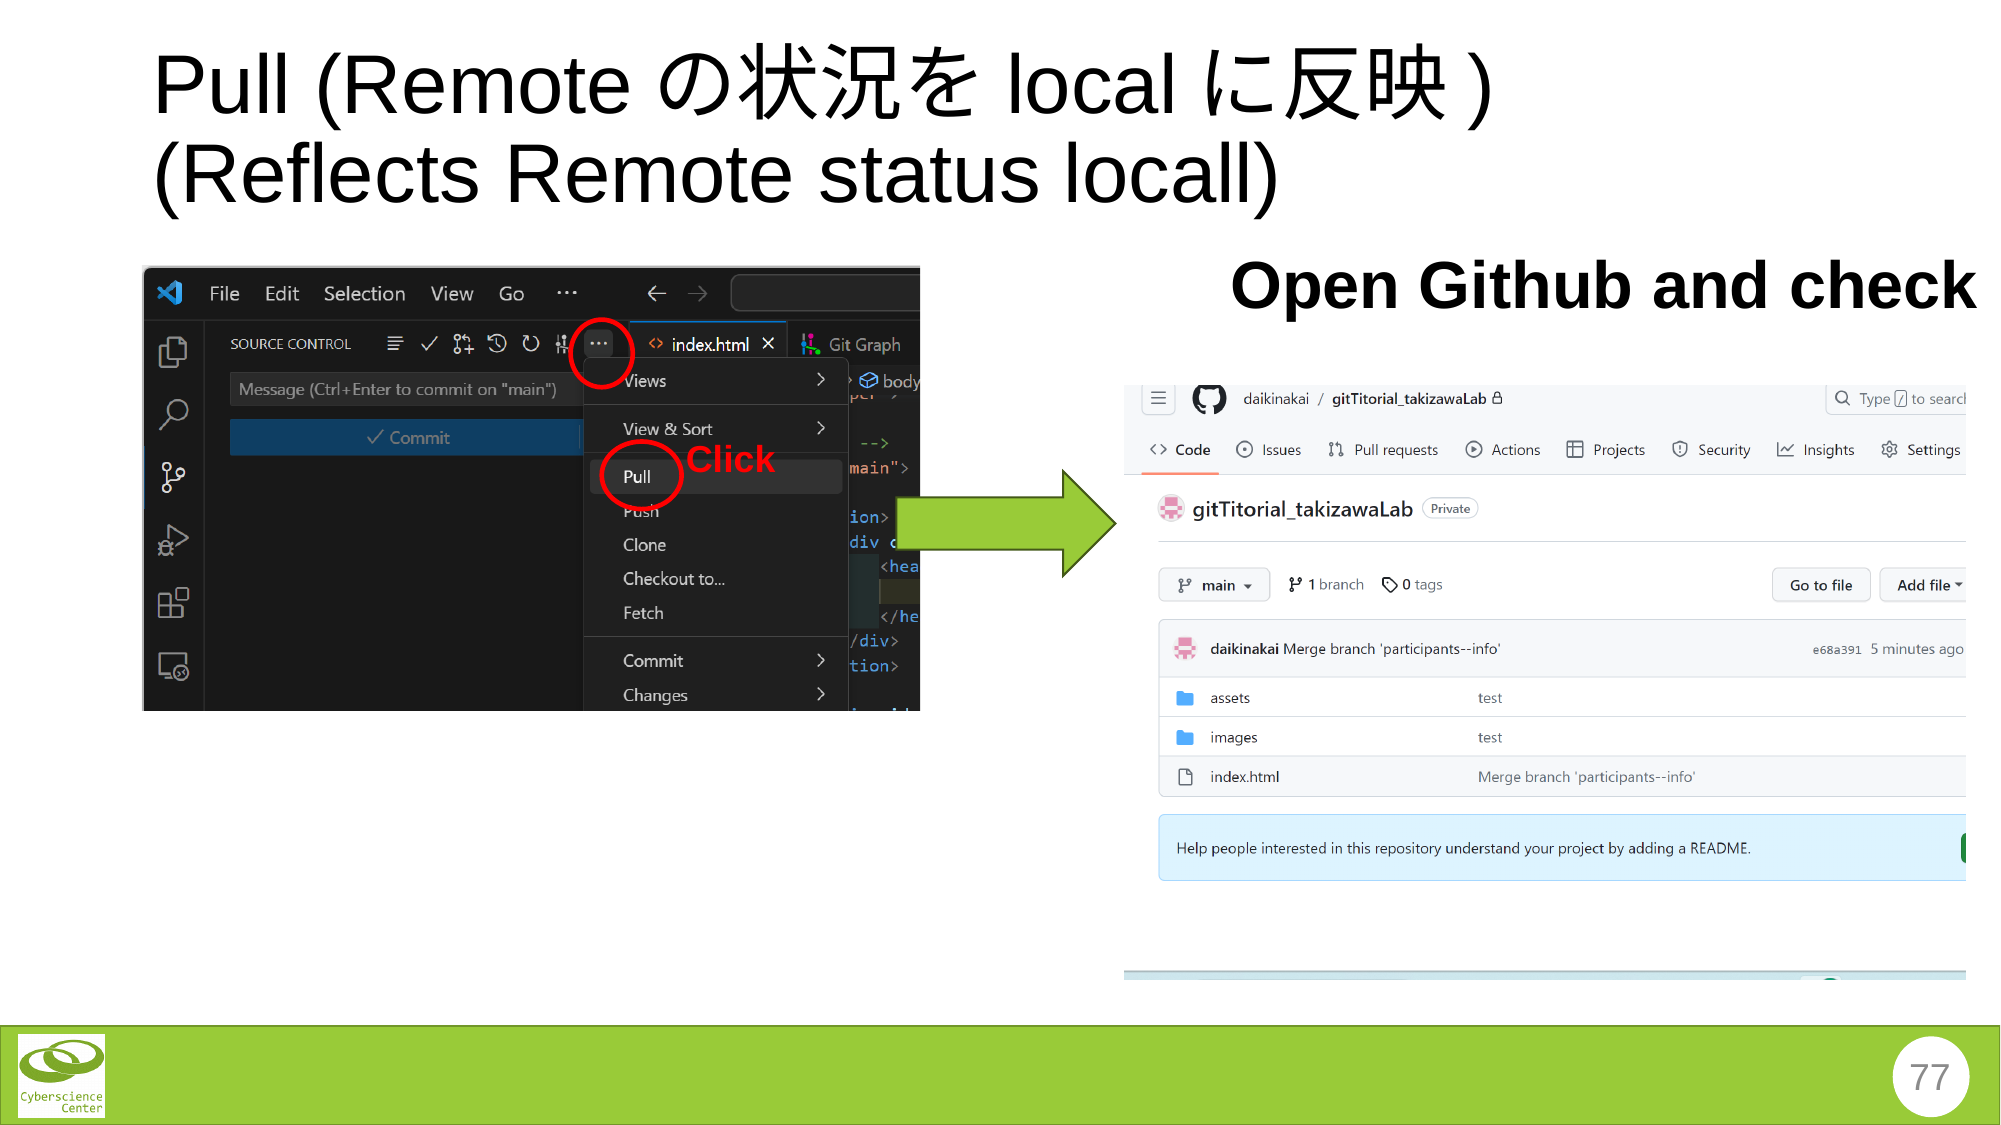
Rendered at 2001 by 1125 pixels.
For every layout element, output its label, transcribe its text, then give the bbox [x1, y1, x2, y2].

picture [1124, 385, 1966, 980]
title Pull (Remoteの状況をlocalに反映) (Reflects Remote status locall) [137, 22, 1863, 240]
text_box [921, 468, 1117, 579]
picture [141, 265, 921, 711]
slide_number 77 [1515, 1045, 1966, 1106]
text_box Open Github and check [1215, 234, 2000, 329]
